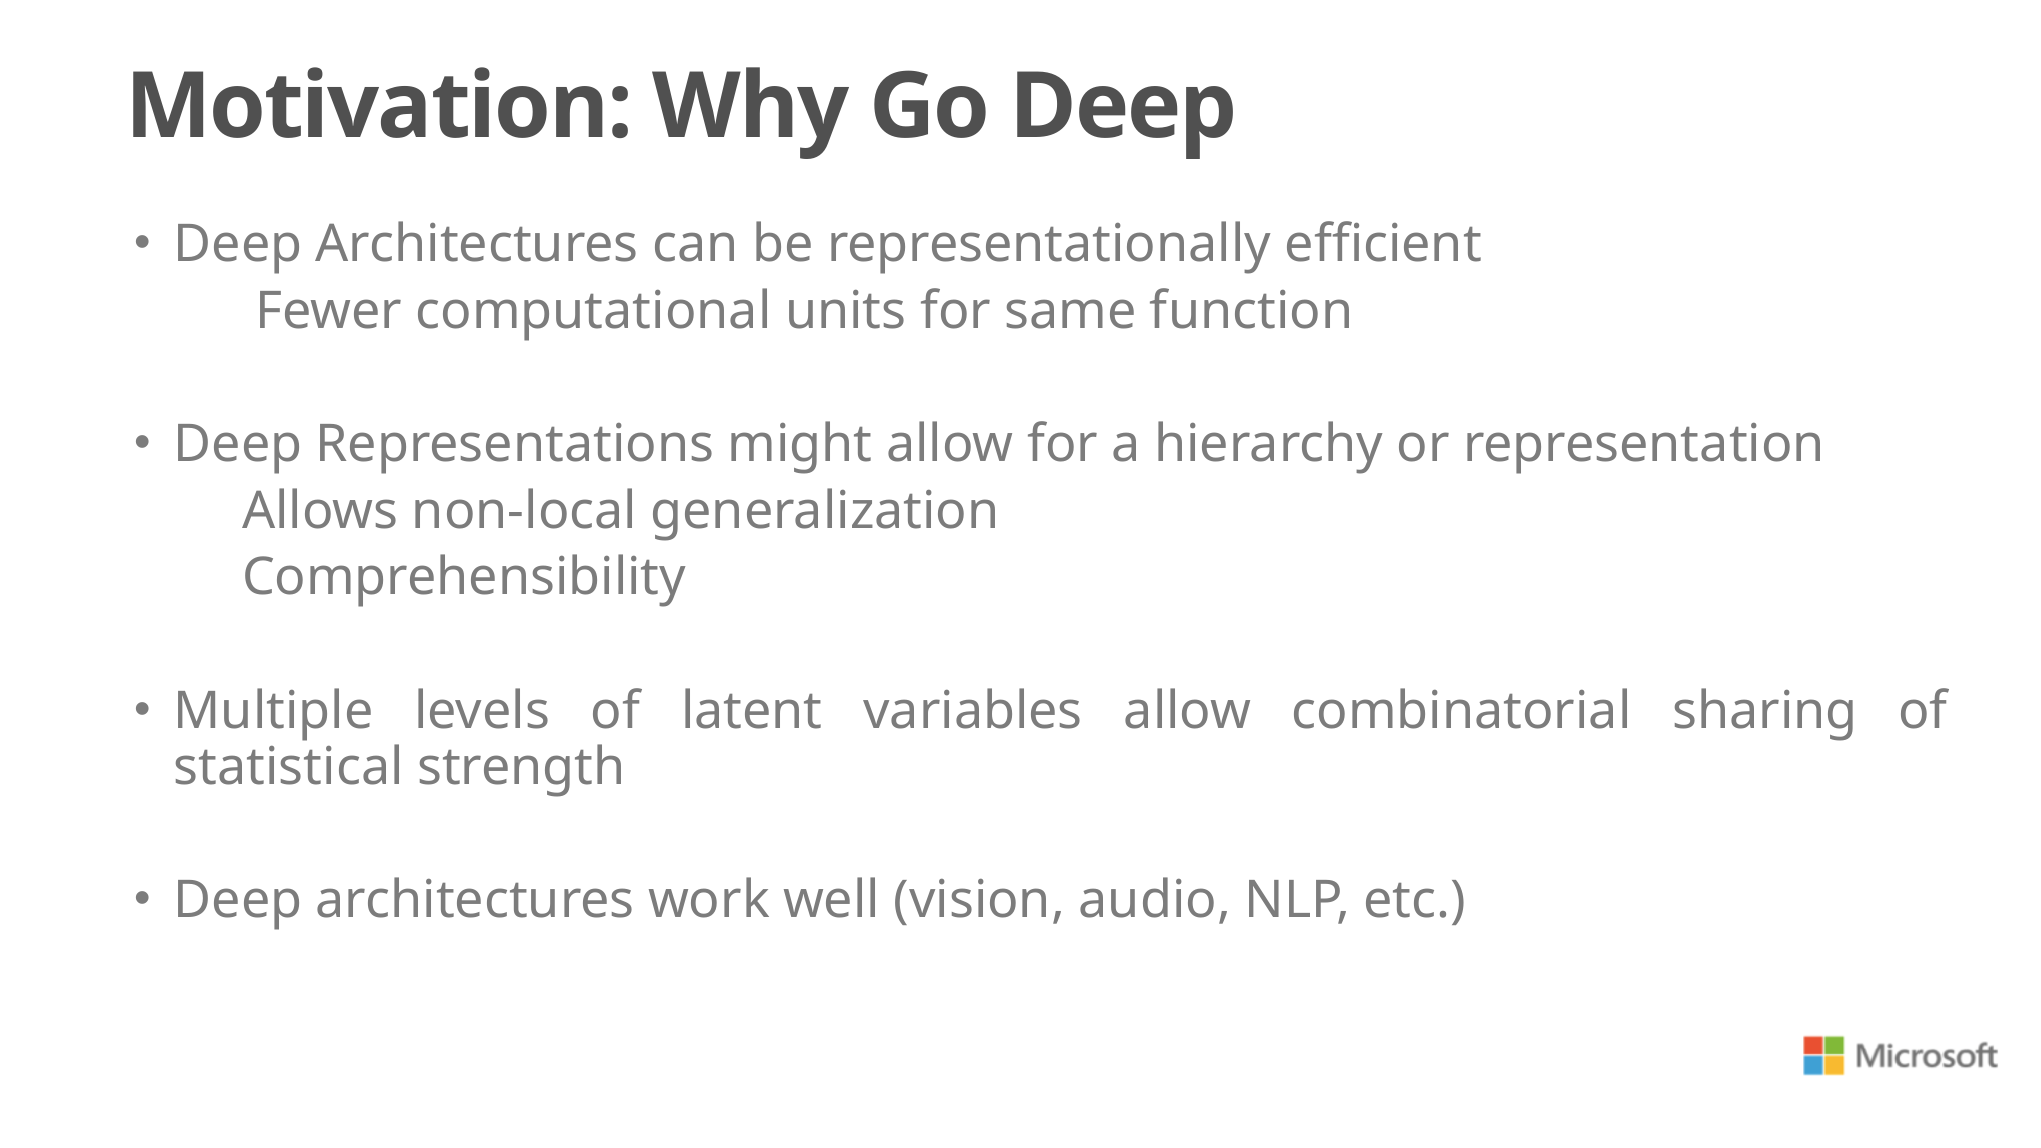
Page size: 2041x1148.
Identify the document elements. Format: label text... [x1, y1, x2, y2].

text_box [63, 25, 2014, 176]
text_box Deep Architectures can be representationally efficient Fewer computational units for same function Deep Representations might allow for a hierarchy or representation Allows non-local generalization Comprehensibility Multiple levels of latent variables allow combinatorial sharing of statistical strength Deep architectures work well (vision, audio, NLP, etc.) [63, 209, 1965, 1050]
text_box Motivation: Why Go Deep [110, 51, 2041, 202]
picture [1778, 1009, 2014, 1090]
